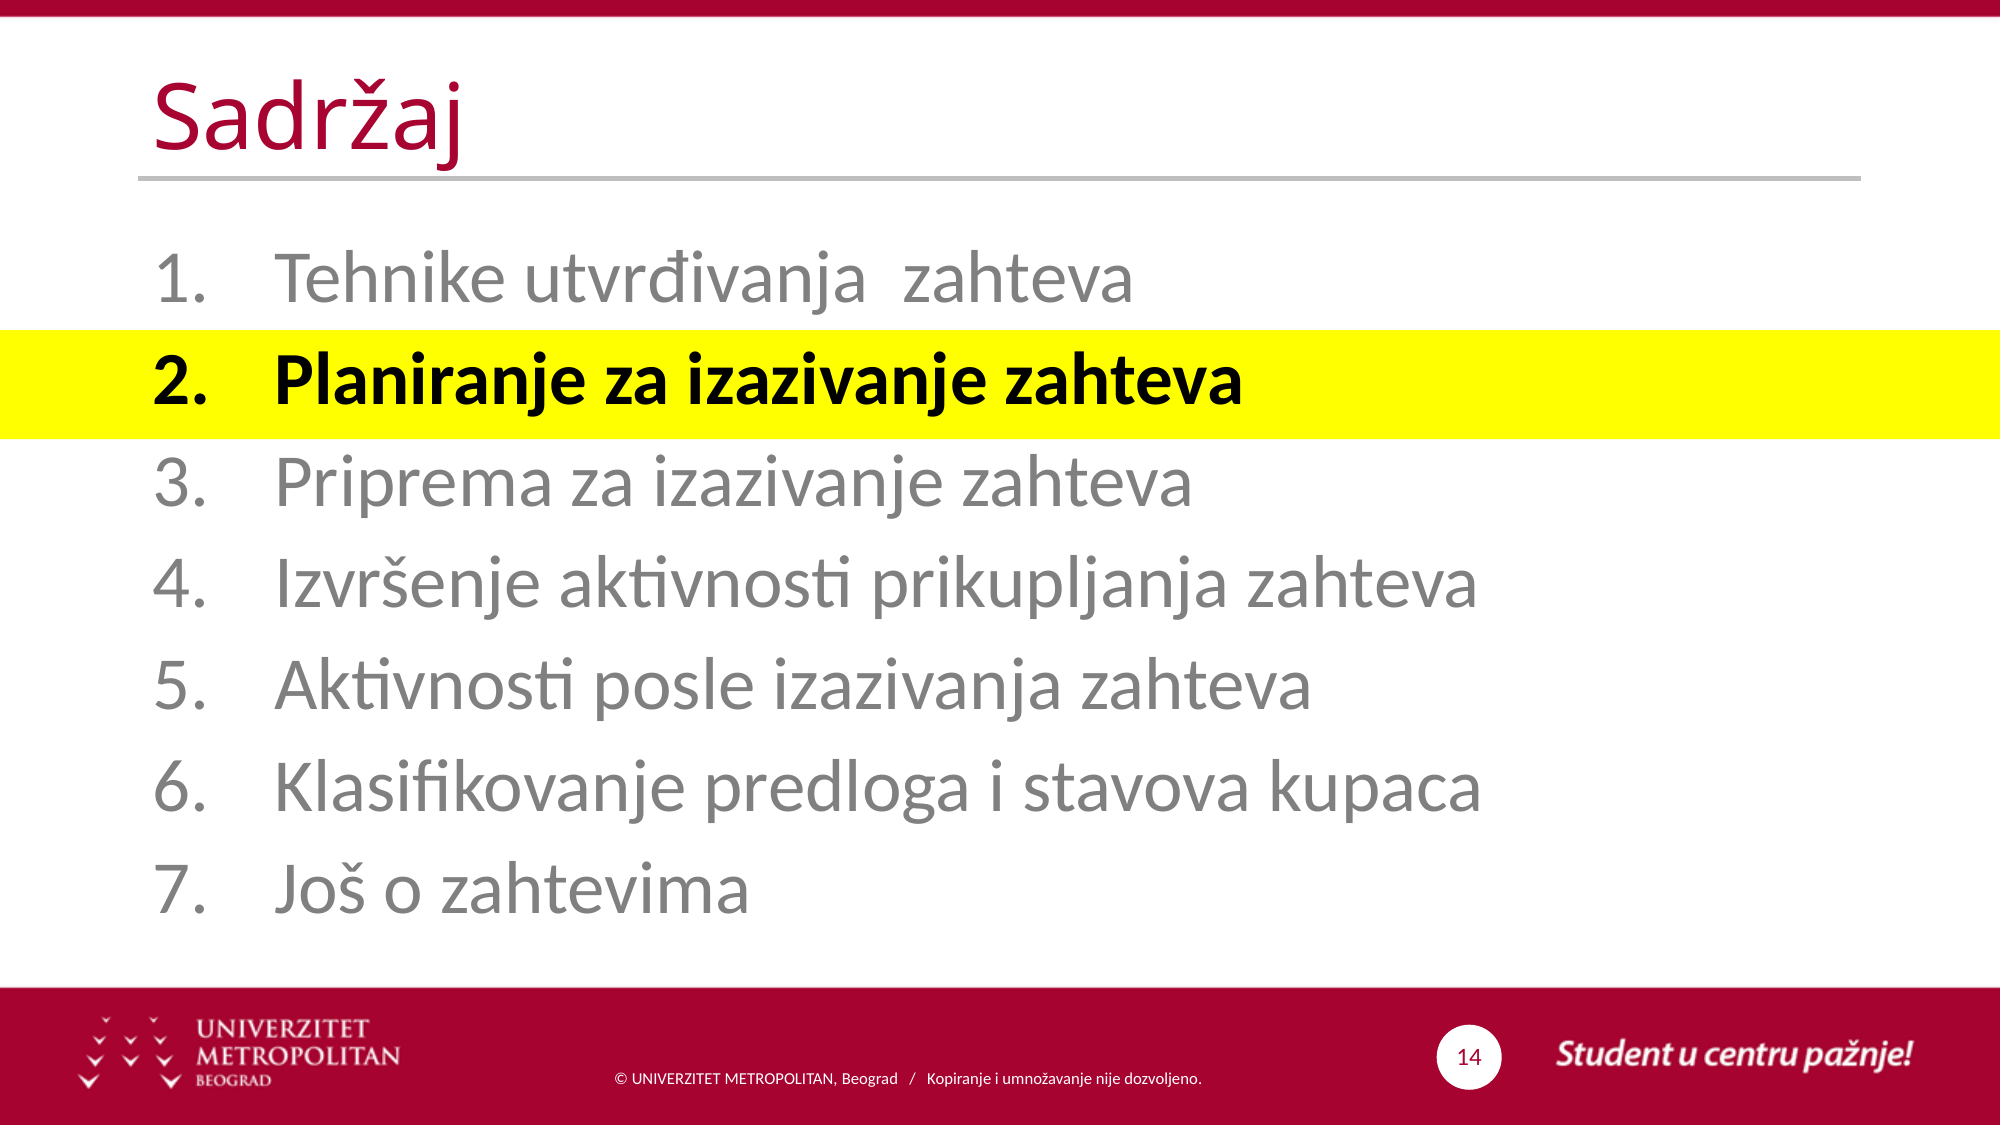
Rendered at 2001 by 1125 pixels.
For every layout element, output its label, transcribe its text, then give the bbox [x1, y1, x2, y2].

picture [0, 0, 2000, 330]
title Sadržaj [137, 63, 1863, 202]
list Tehnike utvrđivanja zahteva Planiranje za izazivanje zahteva Priprema za izazivanje zahteva Izvršenje aktivnosti prikupljanja zahteva Aktivnosti posle izazivanja zahteva Klasifikovanje predloga i stavova kupaca Još o zahtevima [137, 230, 1863, 944]
picture [0, 440, 2000, 1125]
text_box [0, 330, 137, 440]
text_box [1863, 330, 2000, 440]
